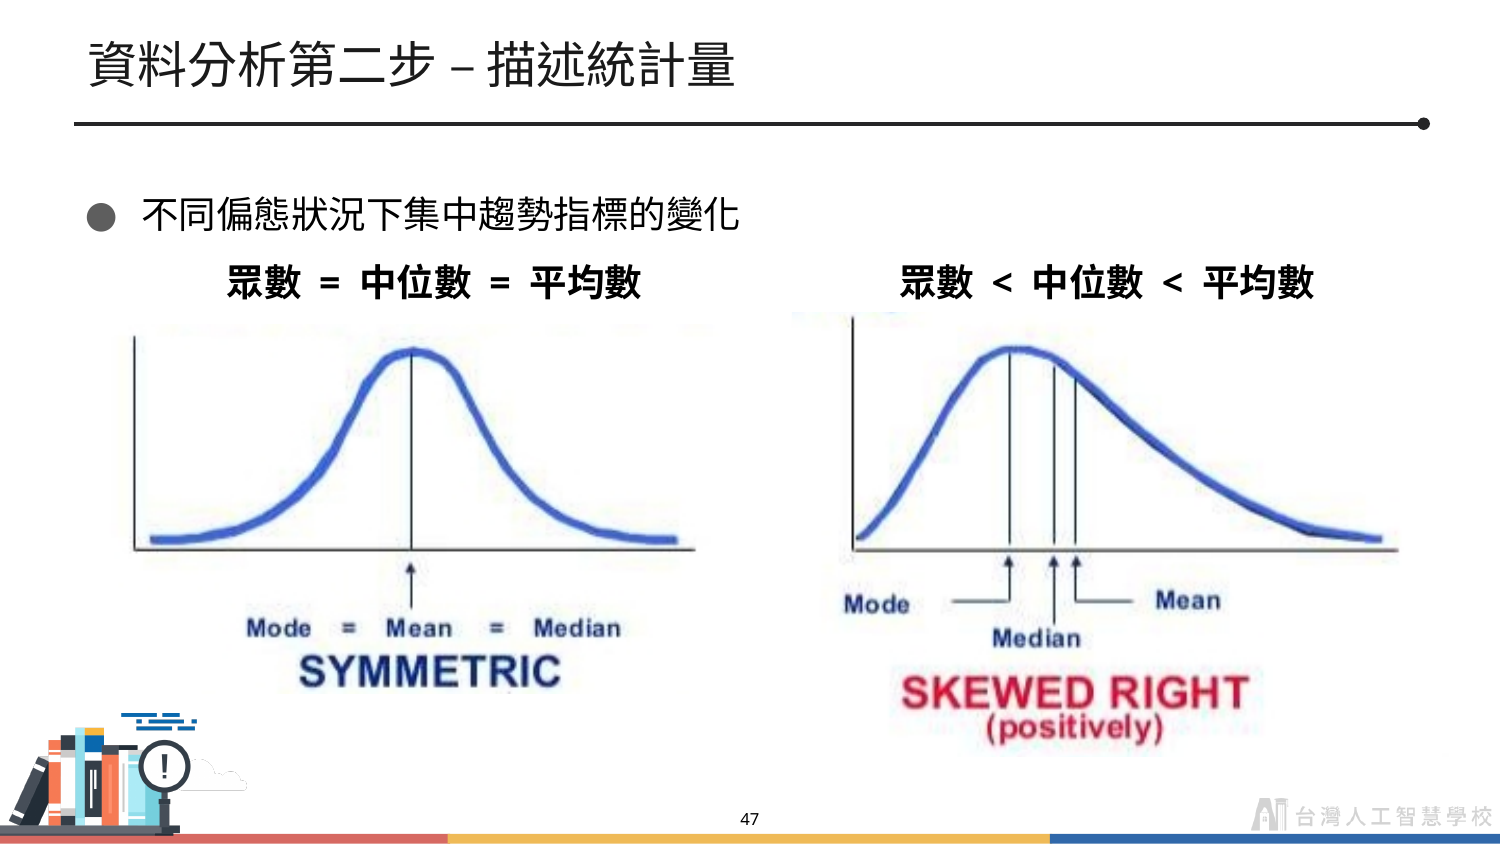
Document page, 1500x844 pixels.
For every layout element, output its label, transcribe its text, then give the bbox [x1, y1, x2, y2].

text_box 眾數 < 中位數 < 平均數 [884, 251, 1336, 310]
slide_number ‹#› [703, 804, 797, 844]
text_box 眾數 = 中位數 = 平均數 [211, 251, 664, 313]
list 不同偏態狀況下集中趨勢指標的變化 [51, 168, 1449, 730]
title 資料分析第二步 – 描述統計量 [72, 18, 1409, 117]
picture [86, 311, 1463, 757]
picture [0, 713, 247, 836]
